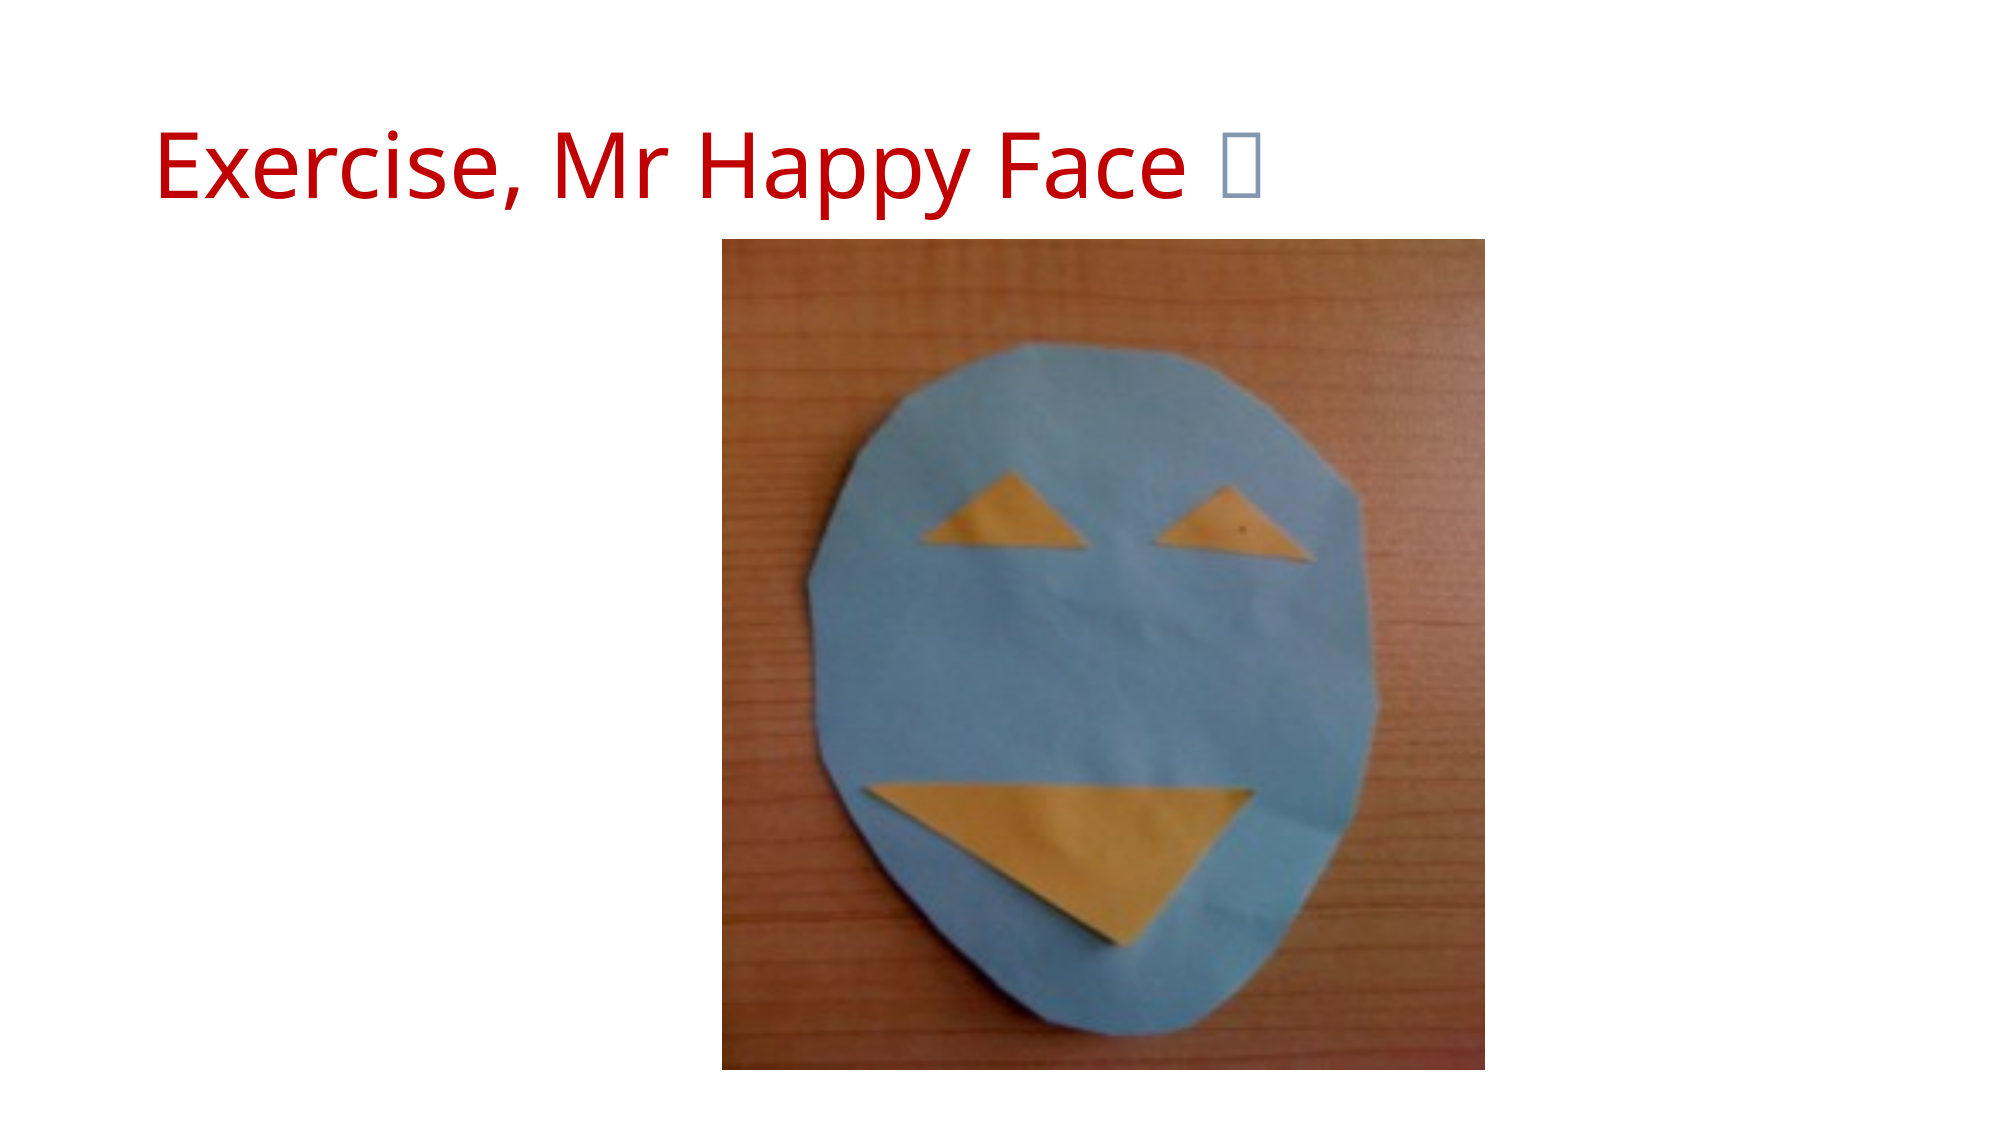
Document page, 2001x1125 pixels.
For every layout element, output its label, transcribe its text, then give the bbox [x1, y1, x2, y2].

title Exercise, Mr Happy Face  [137, 59, 1863, 278]
picture [722, 239, 1485, 1070]
